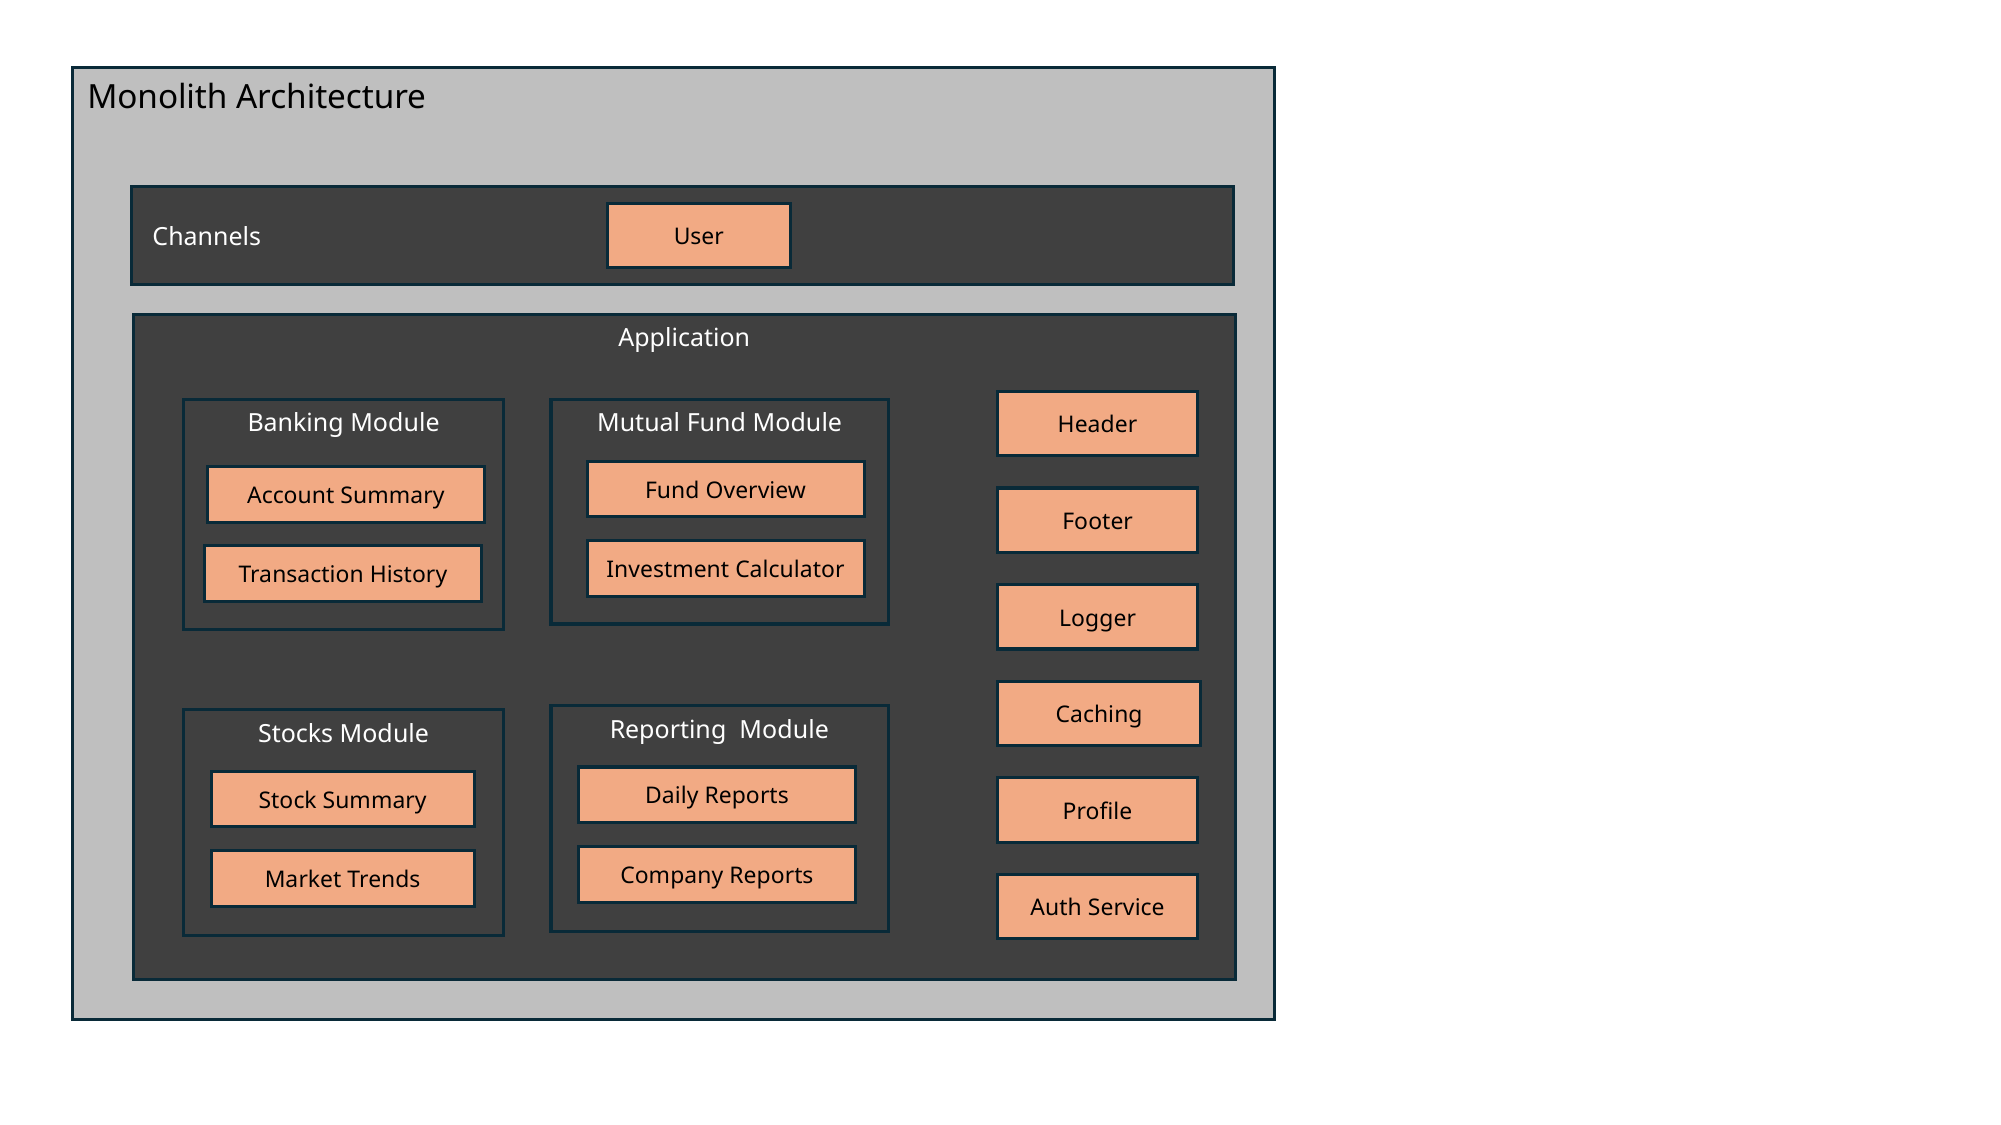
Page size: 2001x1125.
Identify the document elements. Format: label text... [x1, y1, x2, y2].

text_box Banking Module [182, 398, 505, 631]
text_box Transaction History [203, 544, 483, 603]
text_box Application [132, 313, 1237, 981]
text_box Profile [996, 776, 1199, 844]
text_box Header [996, 390, 1199, 457]
text_box Footer [996, 486, 1199, 554]
text_box Daily Reports [577, 765, 857, 824]
text_box Mutual Fund Module [549, 398, 890, 626]
text_box Auth Service [996, 873, 1199, 940]
text_box Fund Overview [586, 460, 866, 518]
text_box Stock Summary [210, 770, 476, 828]
text_box Investment Calculator [586, 539, 866, 598]
text_box Monolith Architecture [71, 66, 1276, 1021]
text_box User [606, 202, 792, 269]
text_box Stocks Module [182, 708, 505, 937]
text_box Reporting Module [549, 704, 890, 933]
text_box Channels [130, 185, 1235, 286]
text_box Market Trends [210, 849, 476, 908]
text_box Caching [996, 680, 1202, 747]
text_box Account Summary [206, 465, 486, 524]
text_box Company Reports [577, 845, 857, 904]
text_box Logger [996, 583, 1199, 651]
